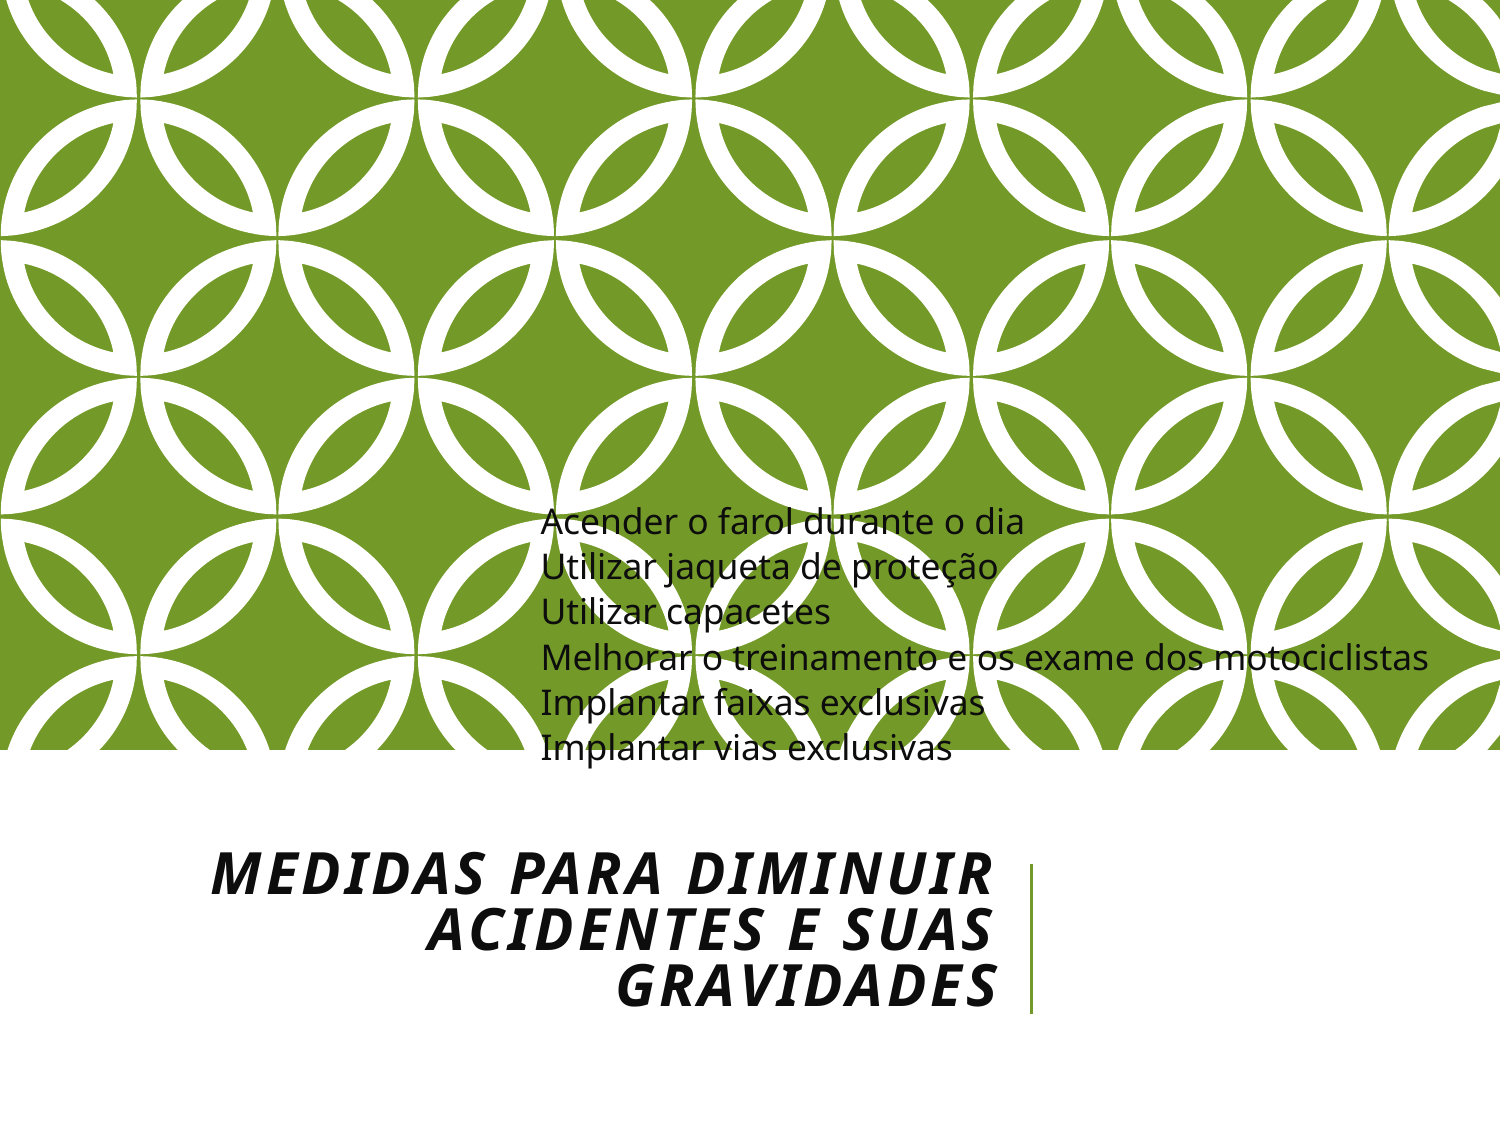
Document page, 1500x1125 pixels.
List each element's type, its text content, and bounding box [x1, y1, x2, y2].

title Medidas para diminuir acidentes e suas gravidades [56, 813, 1013, 1054]
subtitle Acender o farol durante o dia Utilizar jaqueta de proteção Utilizar capacetes Melhorar o treinamento e os exame dos motociclistas Implantar faixas exclusivas Implantar vias exclusivas [525, 491, 1451, 805]
